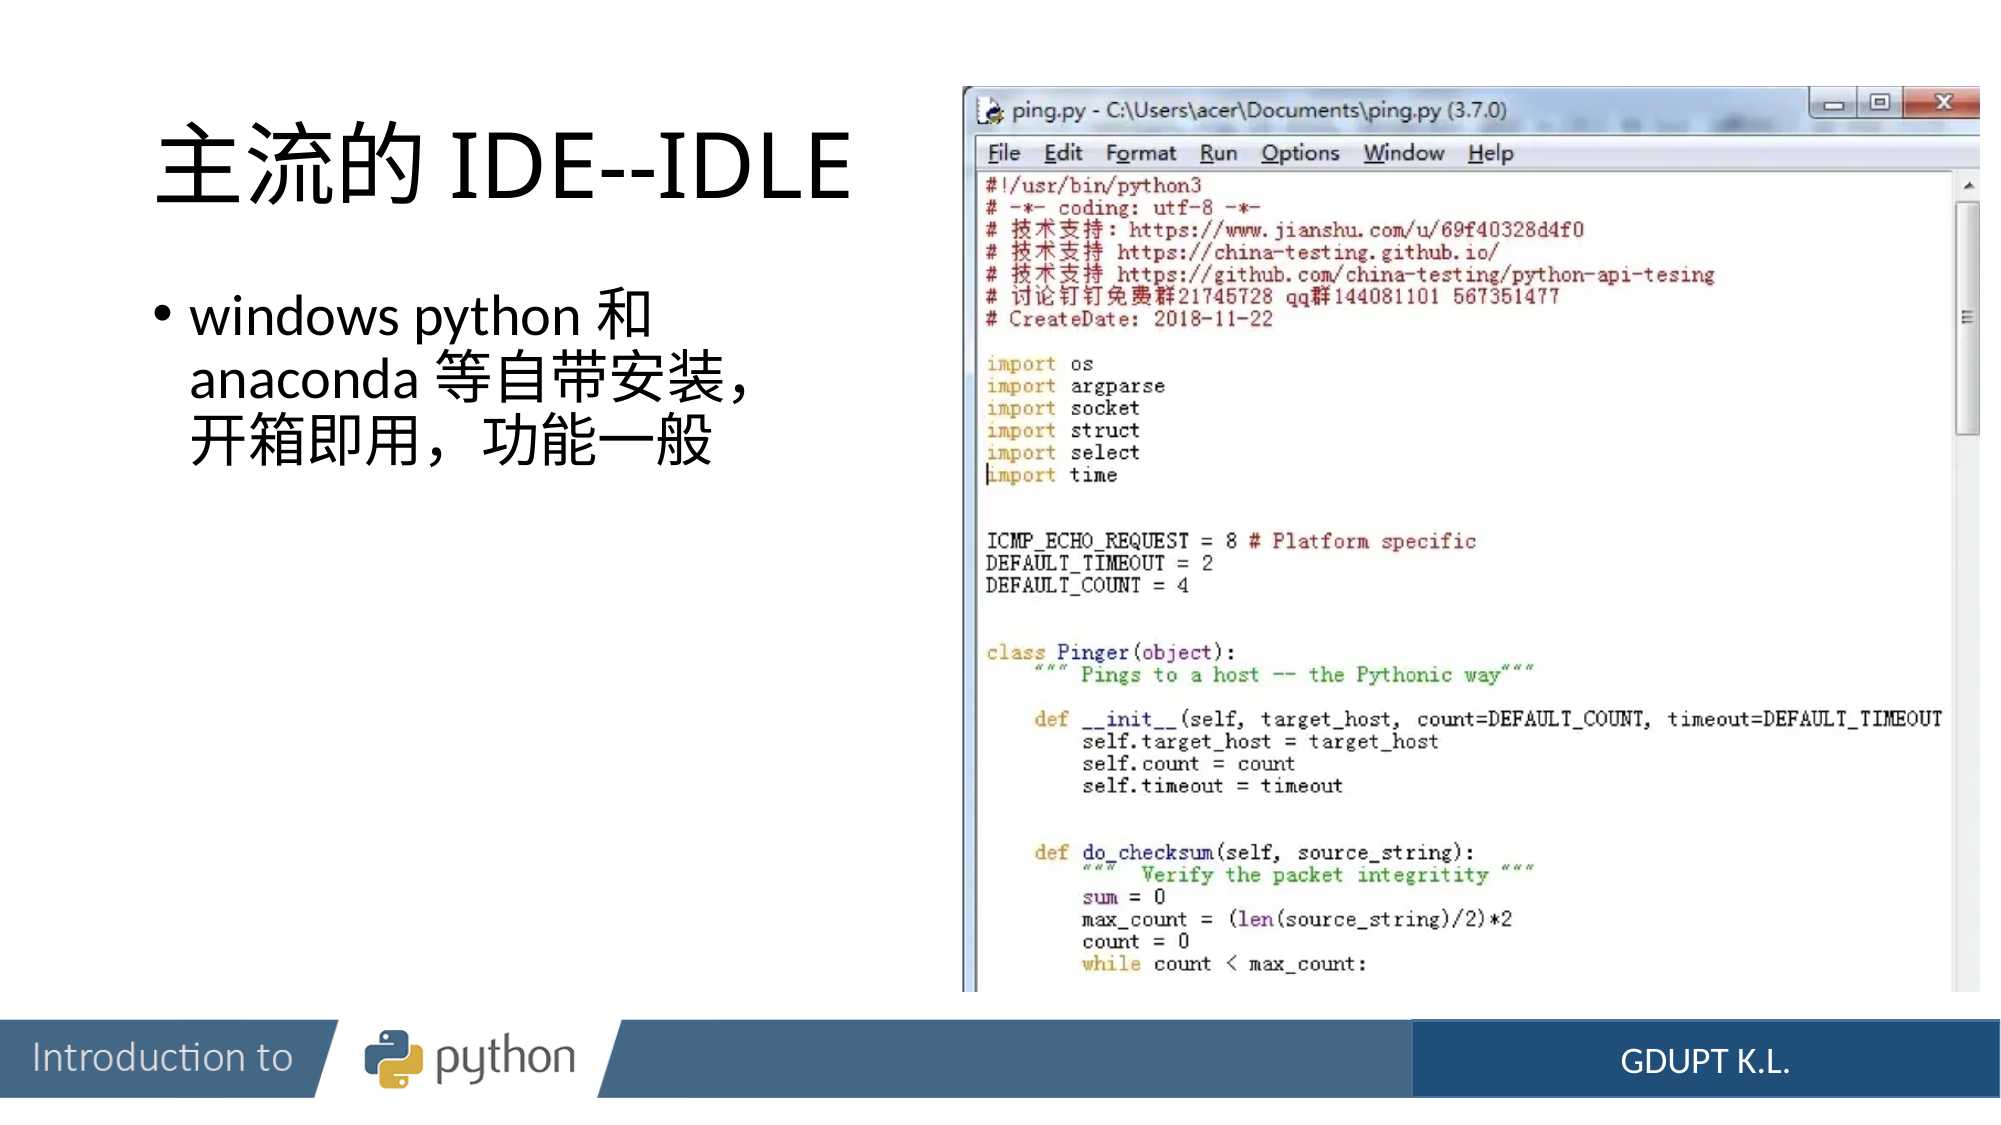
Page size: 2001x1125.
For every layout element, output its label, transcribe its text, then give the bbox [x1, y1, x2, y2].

picture [0, 0, 2001, 1125]
title 主流的IDE--IDLE [137, 59, 1863, 278]
list windows python和anaconda等自带安装，开箱即用，功能一般 [137, 277, 845, 992]
